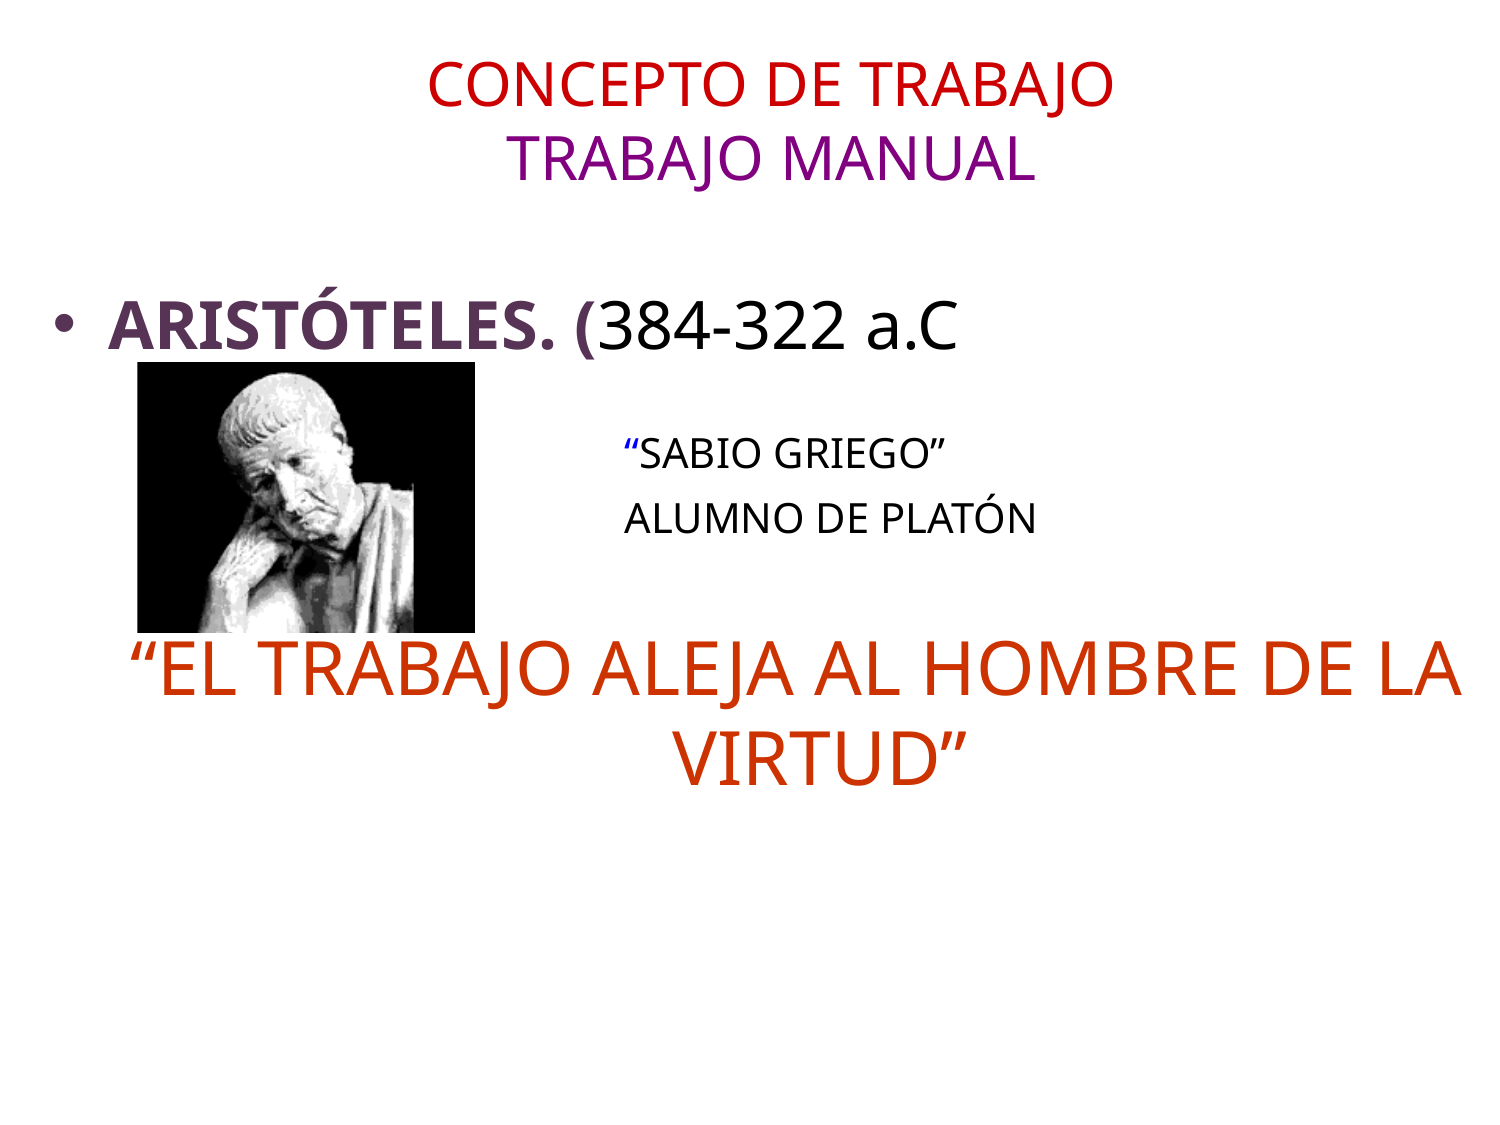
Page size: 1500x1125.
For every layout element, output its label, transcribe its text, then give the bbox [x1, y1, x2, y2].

list ARISTÓTELES. (384-322 a.C “SABIO GRIEGO” ALUMNO DE PLATÓN “EL TRABAJO ALEJA AL HOMBRE DE LA VIRTUD” [37, 275, 1482, 1075]
title CONCEPTO DE TRABAJO TRABAJO MANUAL [125, 37, 1419, 200]
picture [137, 362, 476, 633]
